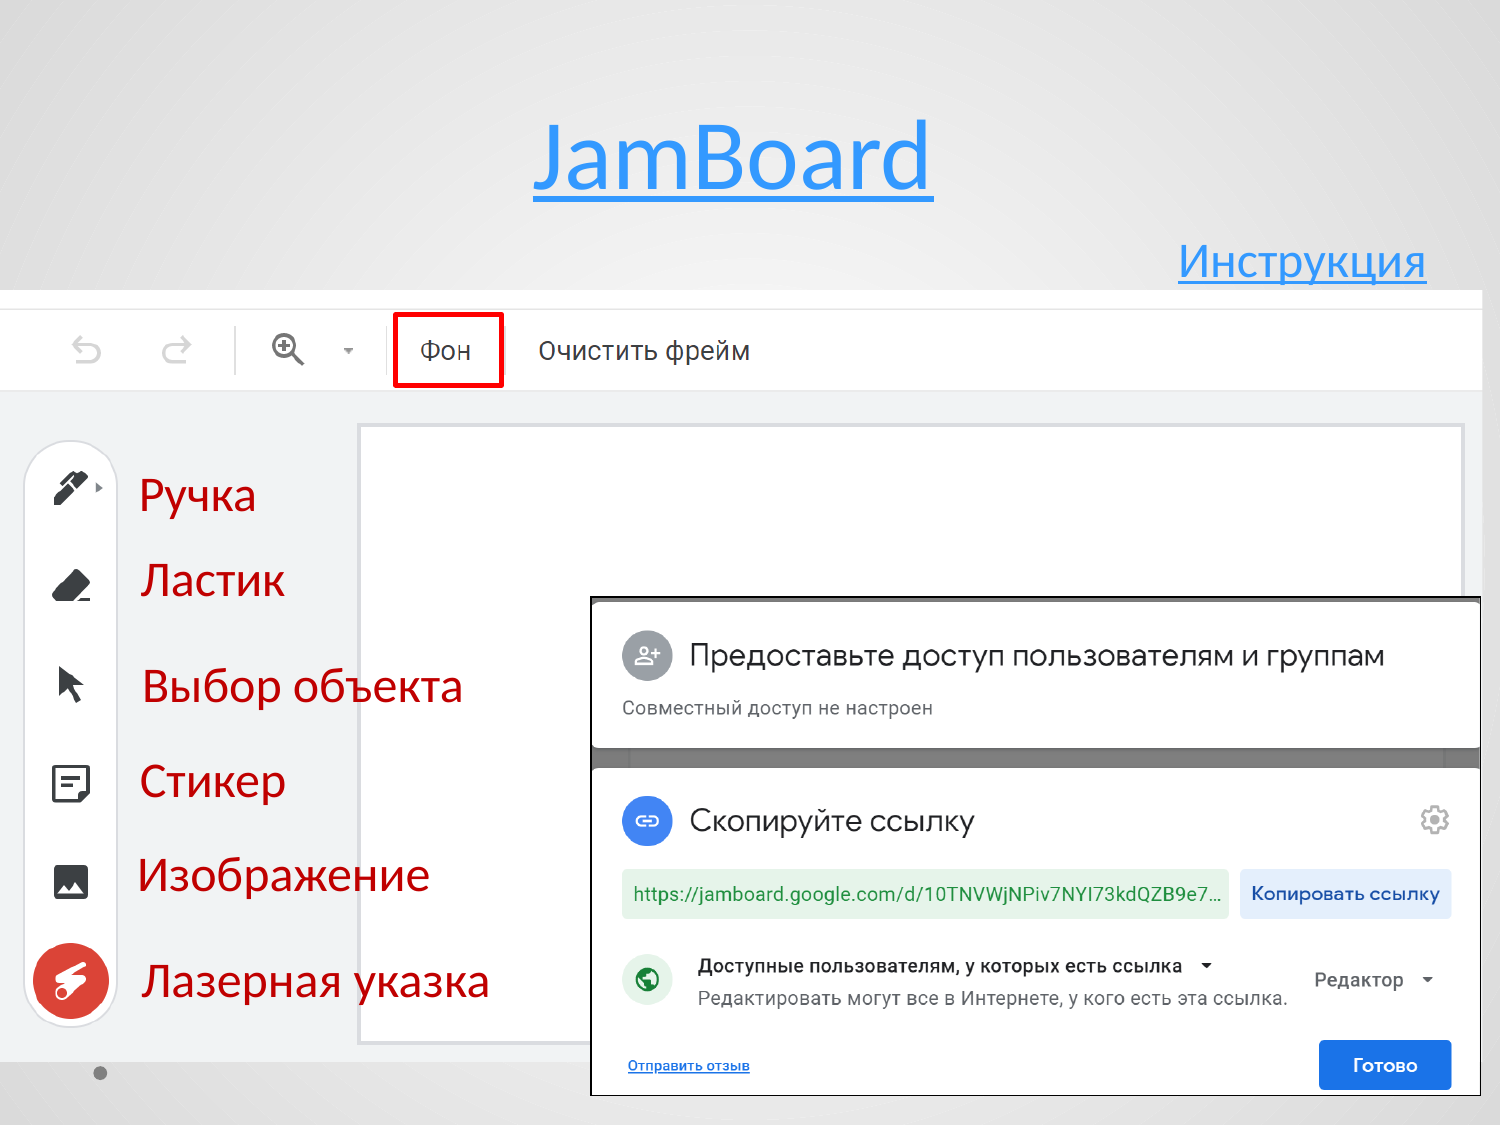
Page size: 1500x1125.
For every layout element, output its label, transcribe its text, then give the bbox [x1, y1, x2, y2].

picture [0, 290, 1483, 1096]
title JamBoard [76, 54, 1390, 218]
text_box Инструкция [1163, 219, 1459, 289]
